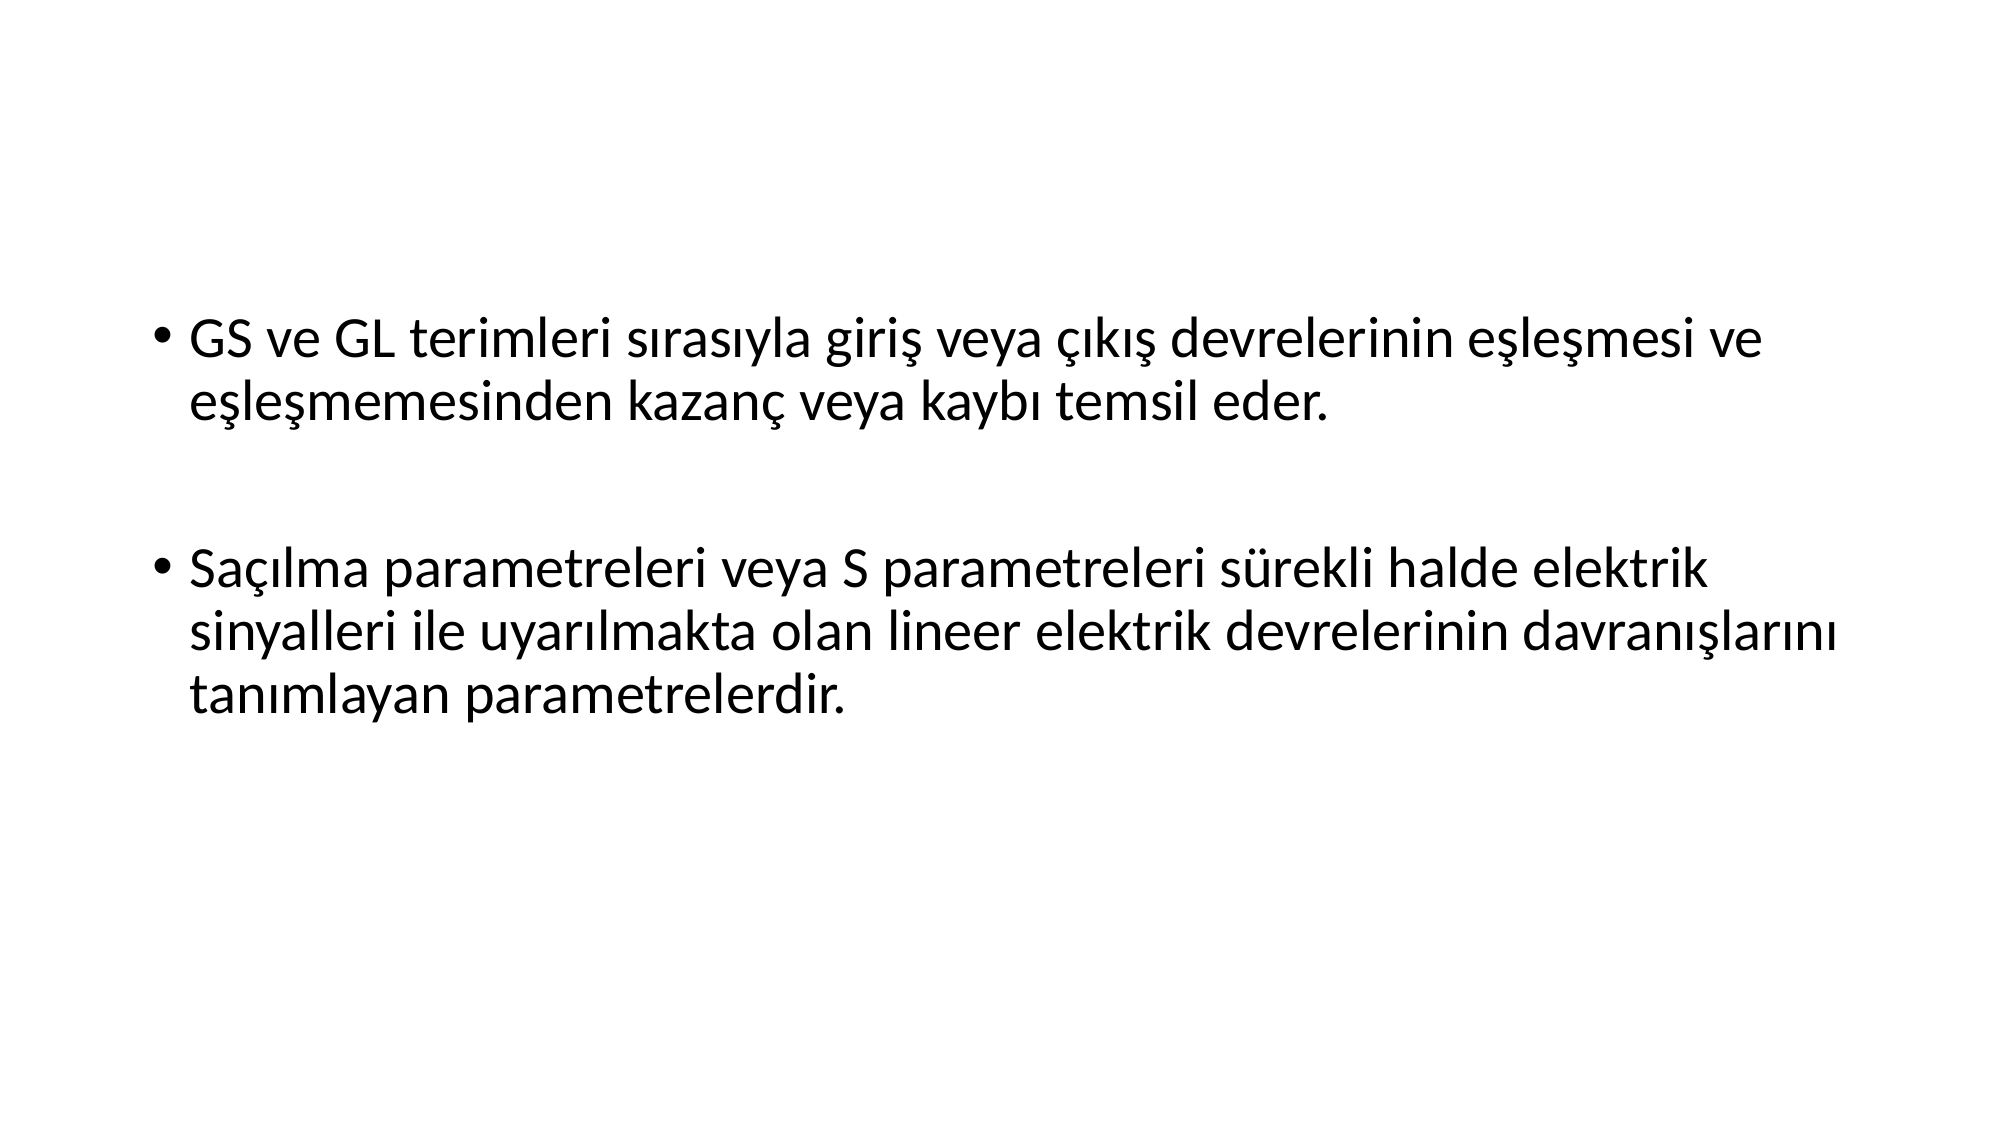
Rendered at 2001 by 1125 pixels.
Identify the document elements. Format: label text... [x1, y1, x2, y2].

list GS ve GL terimleri sırasıyla giriş veya çıkış devrelerinin eşleşmesi ve eşleşmemesinden kazanç veya kaybı temsil eder. Saçılma parametreleri veya S parametreleri sürekli halde elektrik sinyalleri ile uyarılmakta olan lineer elektrik devrelerinin davranışlarını tanımlayan parametrelerdir. [137, 299, 1863, 1014]
